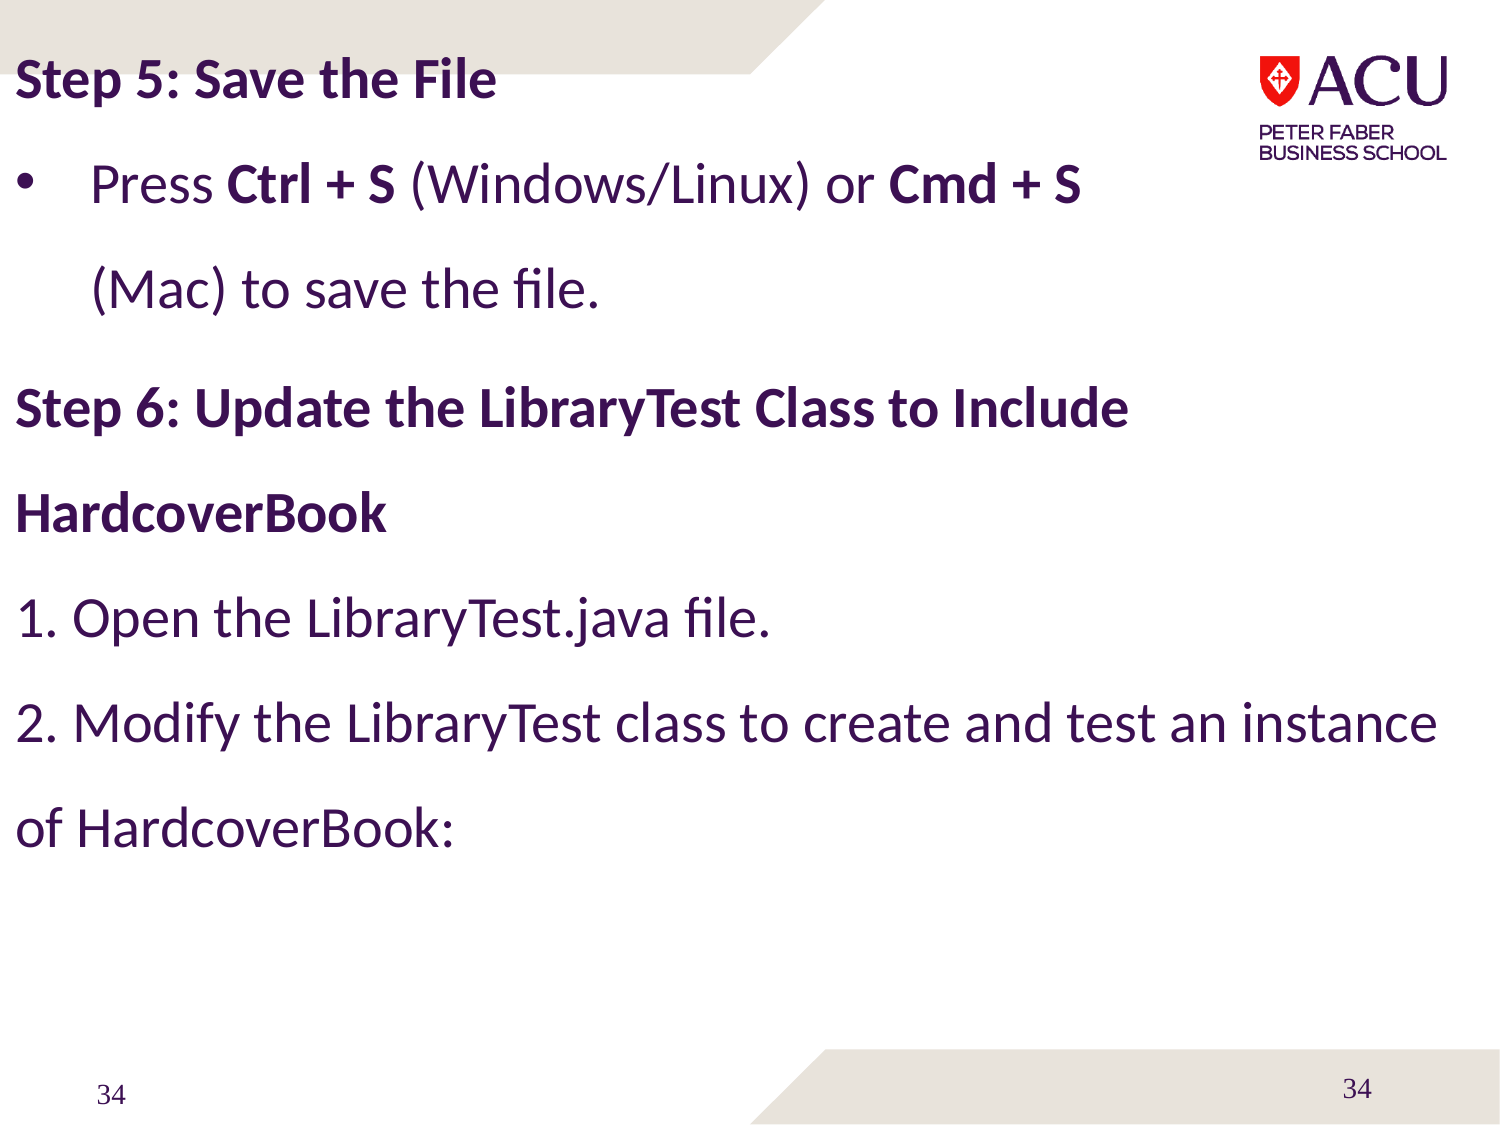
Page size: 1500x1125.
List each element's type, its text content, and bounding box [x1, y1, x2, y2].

picture [1240, 41, 1466, 175]
text_box 34 [1074, 1049, 1388, 1125]
slide_number 34 [81, 1068, 156, 1109]
text_box Step 6: Update the LibraryTest Class to Include HardcoverBook Open the LibraryTest.java file. Modify the LibraryTest class to create and test an instance of HardcoverBook: [0, 326, 1500, 867]
text_box Step 5: Save the File Press Ctrl + S (Windows/Linux) or Cmd + S (Mac) to save the file. [0, 0, 1213, 326]
